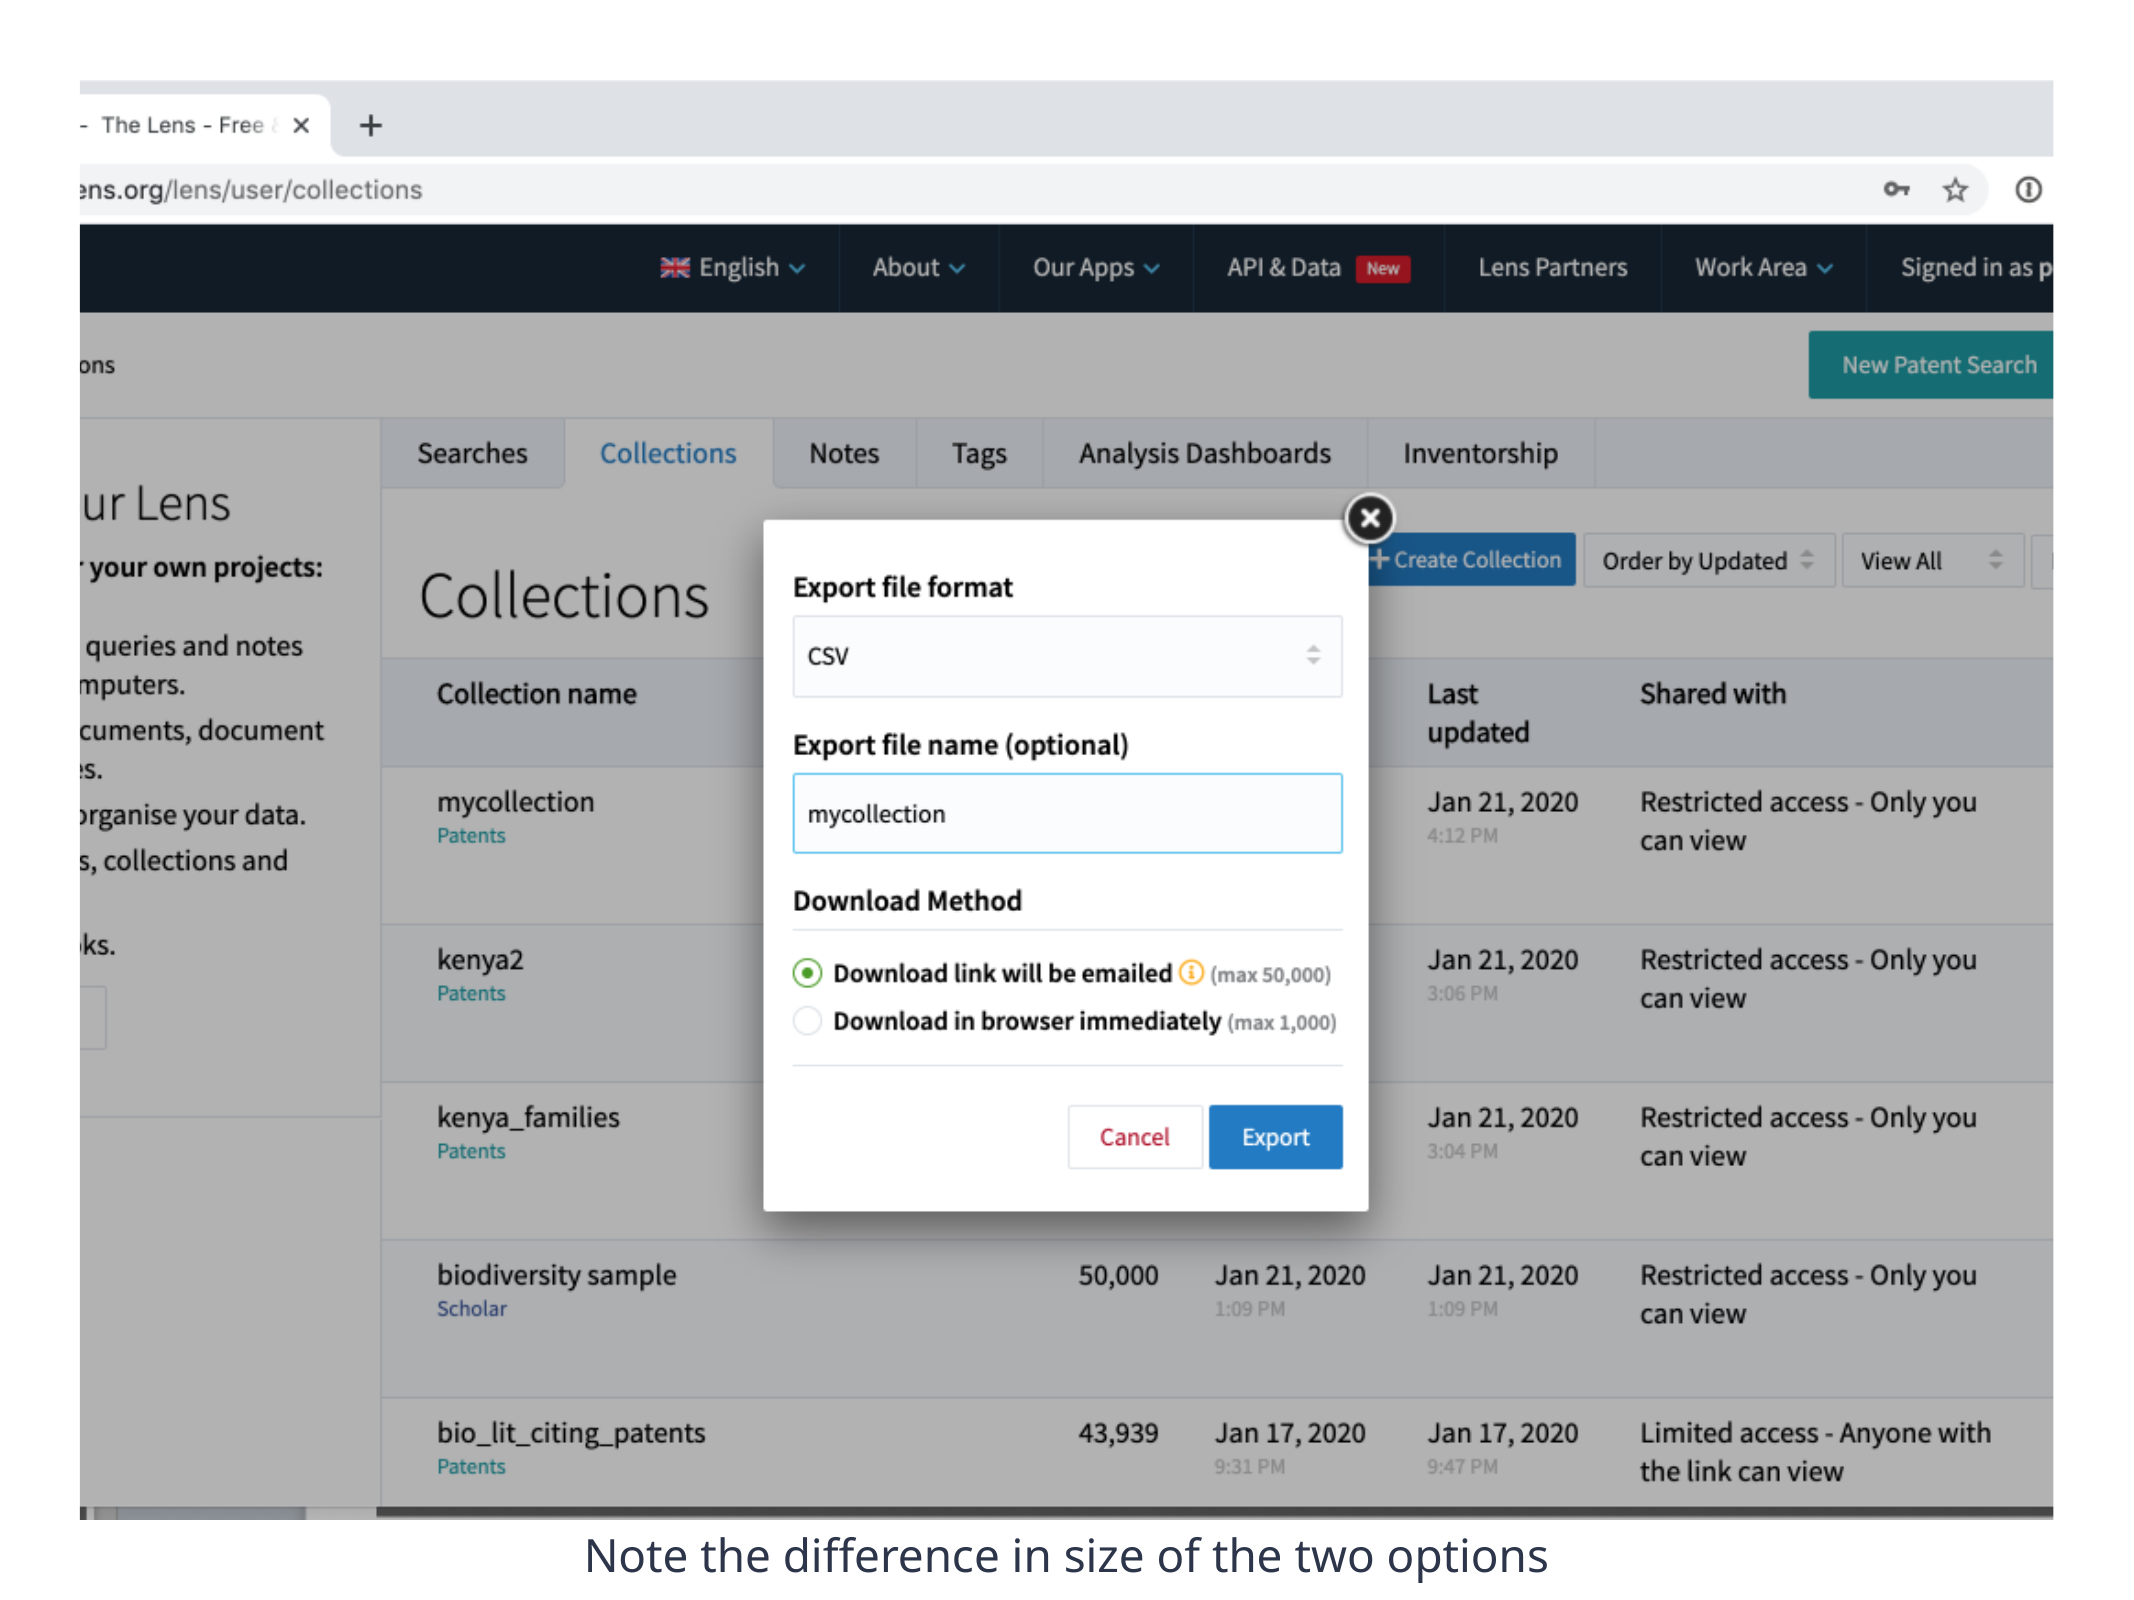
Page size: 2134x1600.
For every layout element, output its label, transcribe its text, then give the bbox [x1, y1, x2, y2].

picture [79, 80, 2054, 1520]
text_box Note the difference in size of the two options [579, 1522, 1554, 1586]
